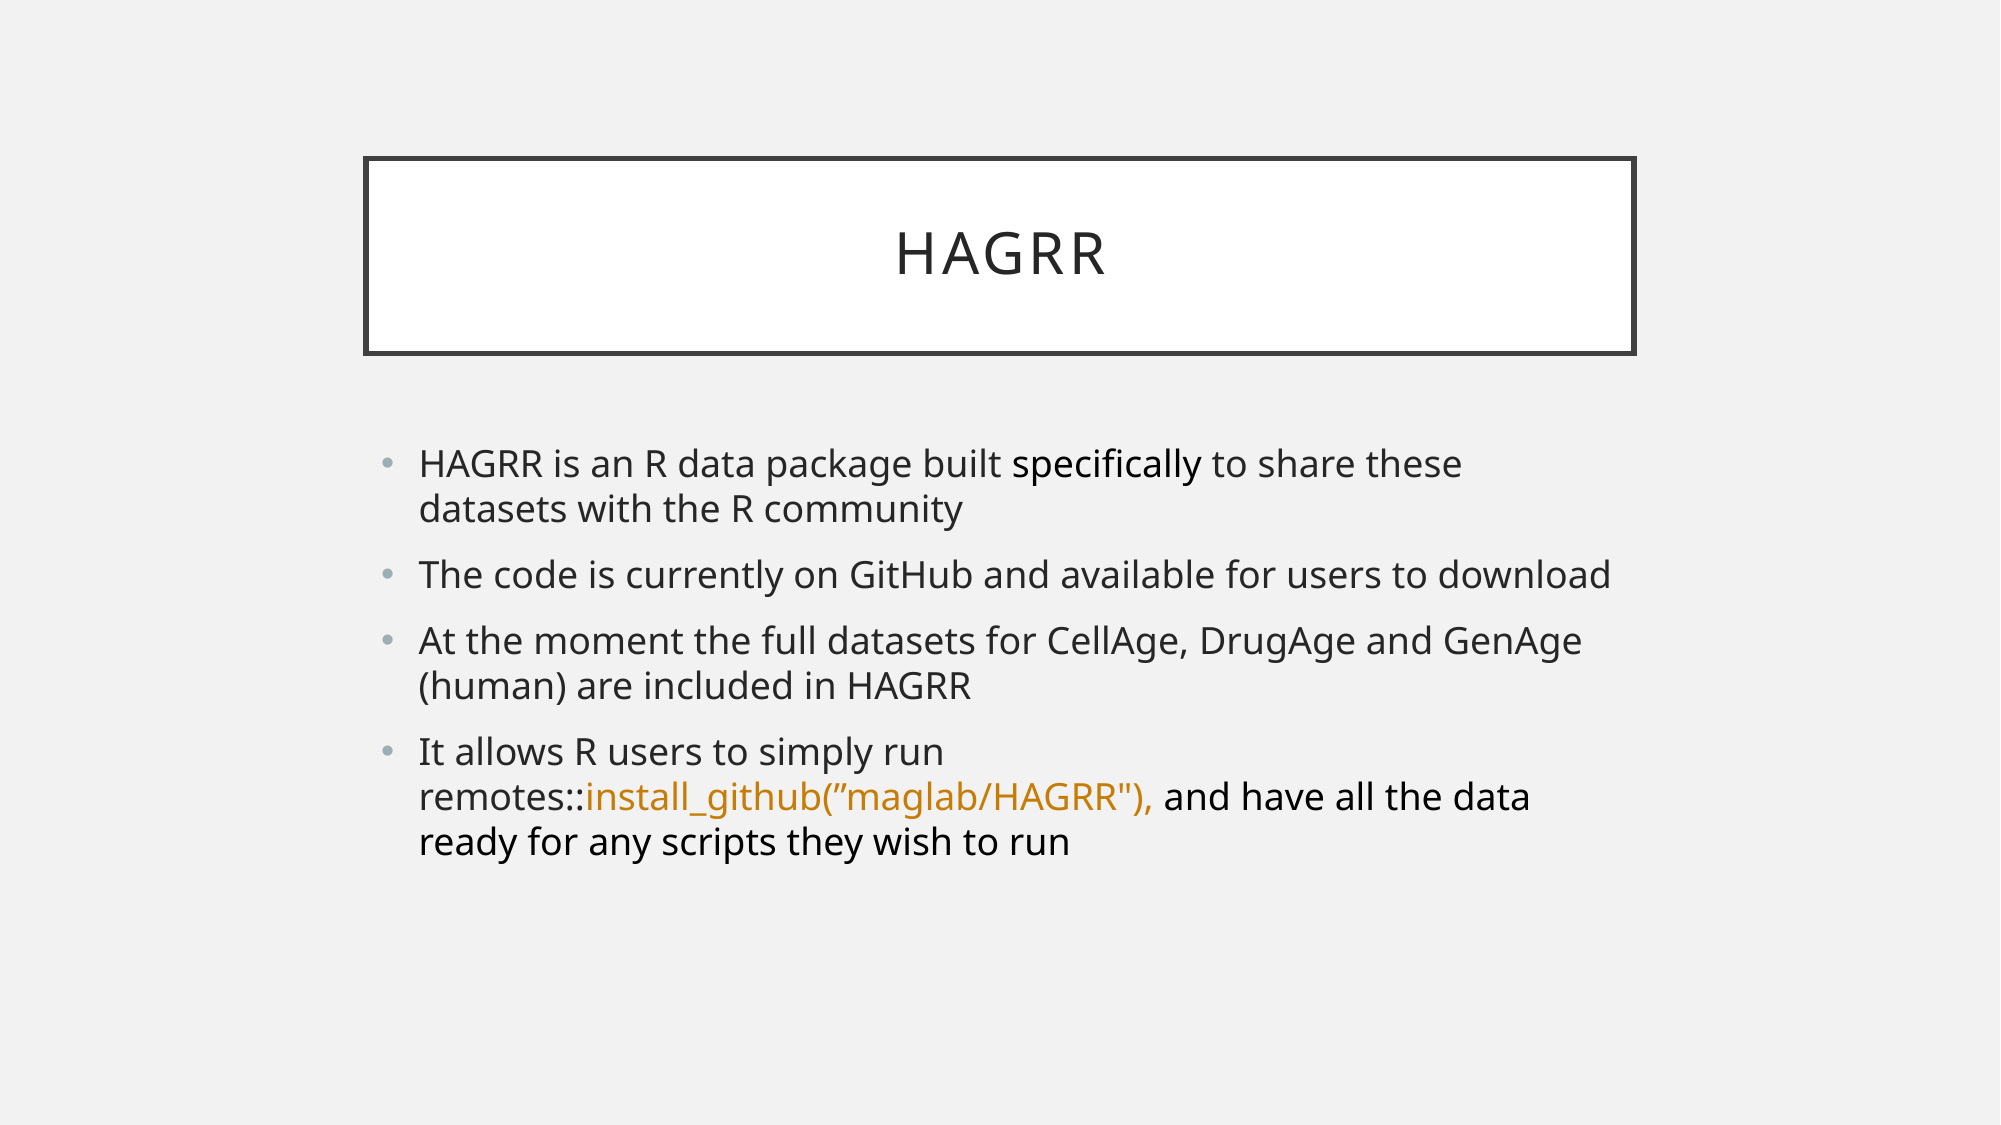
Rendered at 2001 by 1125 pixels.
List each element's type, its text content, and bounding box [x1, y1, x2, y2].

title Hagrr [363, 156, 1637, 356]
list HAGRR is an R data package built specifically to share these datasets with the R community The code is currently on GitHub and available for users to download At the moment the full datasets for CellAge, DrugAge and GenAge (human) are included in HAGRR It allows R users to simply run remotes::install_github(”maglab/HAGRR"), and have all the data ready for any scripts they wish to run [366, 432, 1634, 942]
